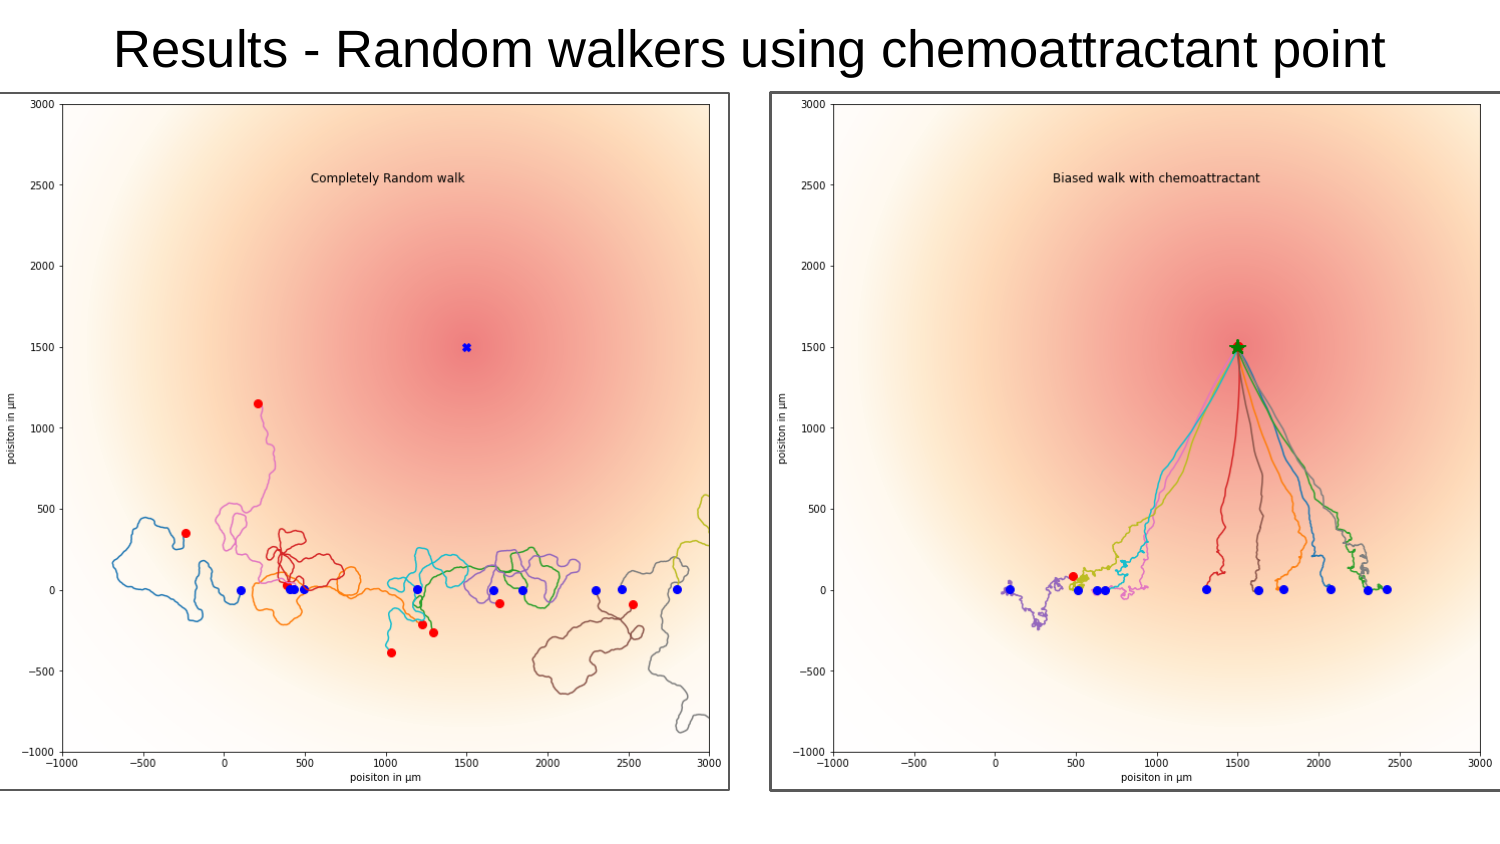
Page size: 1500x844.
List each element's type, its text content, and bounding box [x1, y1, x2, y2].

picture [771, 93, 1500, 790]
title Results - Random walkers using chemoattractant point [51, 0, 1449, 94]
picture [0, 93, 729, 790]
